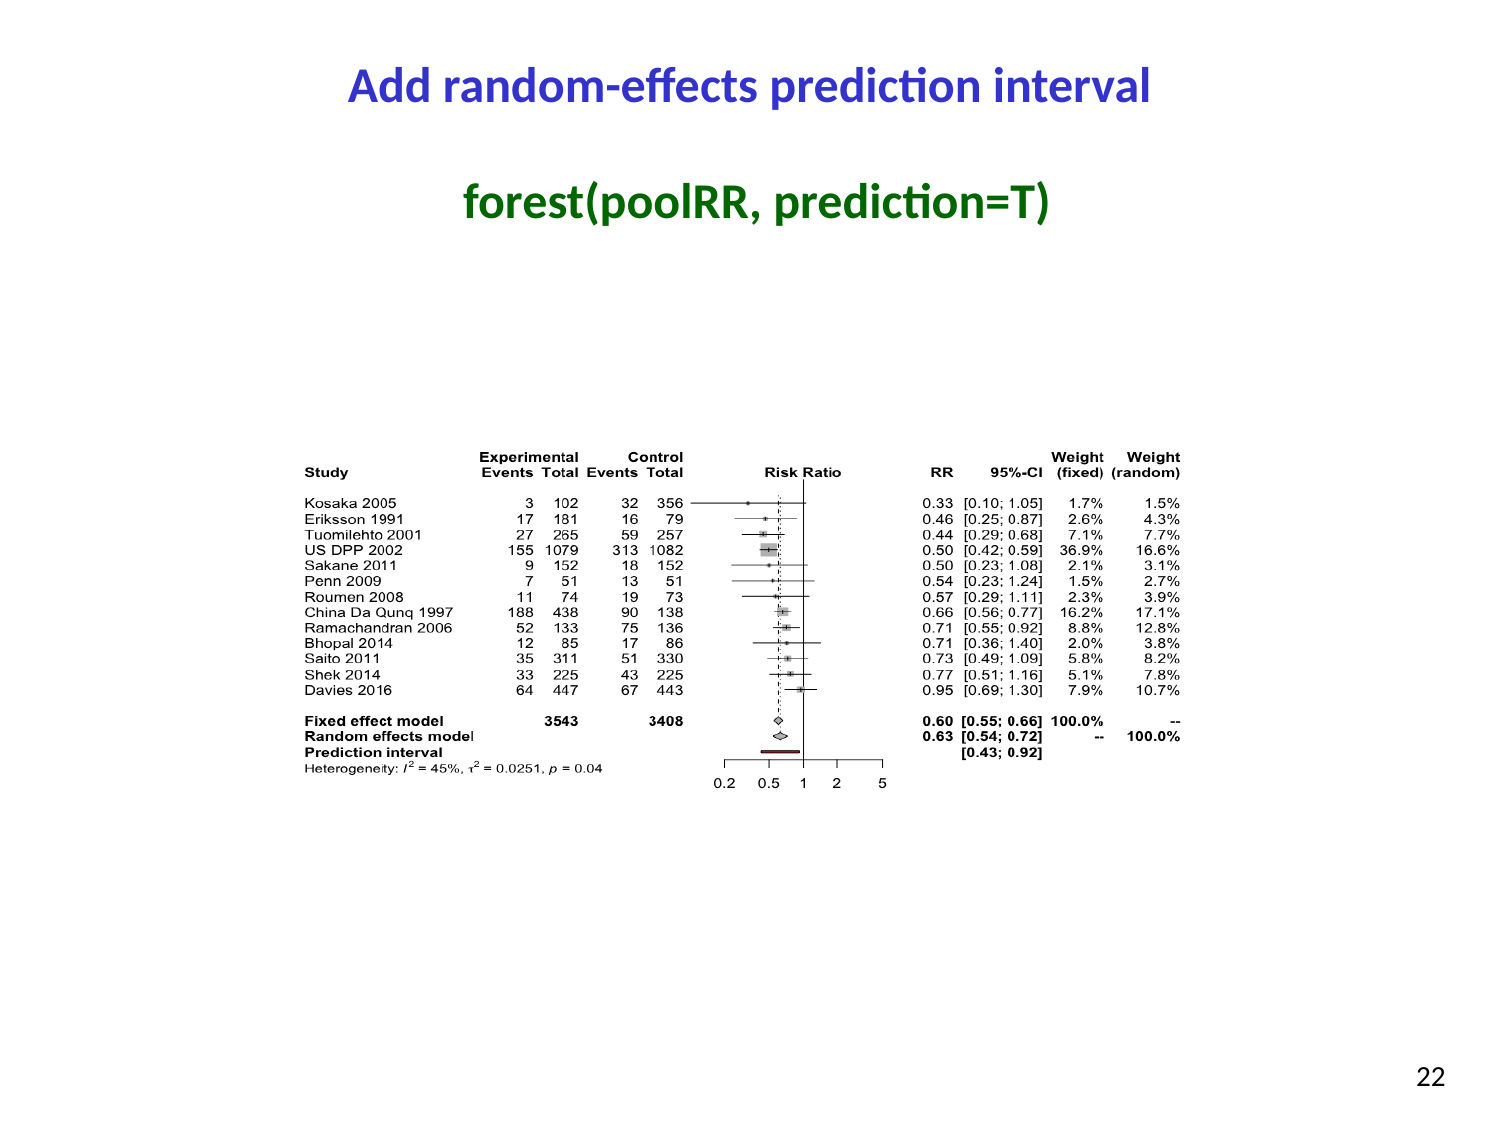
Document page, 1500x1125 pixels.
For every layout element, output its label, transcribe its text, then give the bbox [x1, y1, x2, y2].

slide_number 22 [1259, 1049, 1461, 1125]
picture [24, 258, 1460, 964]
text_box forest(poolRR, prediction=T) [448, 161, 1067, 237]
title Add random-effects prediction interval [24, 25, 1476, 140]
